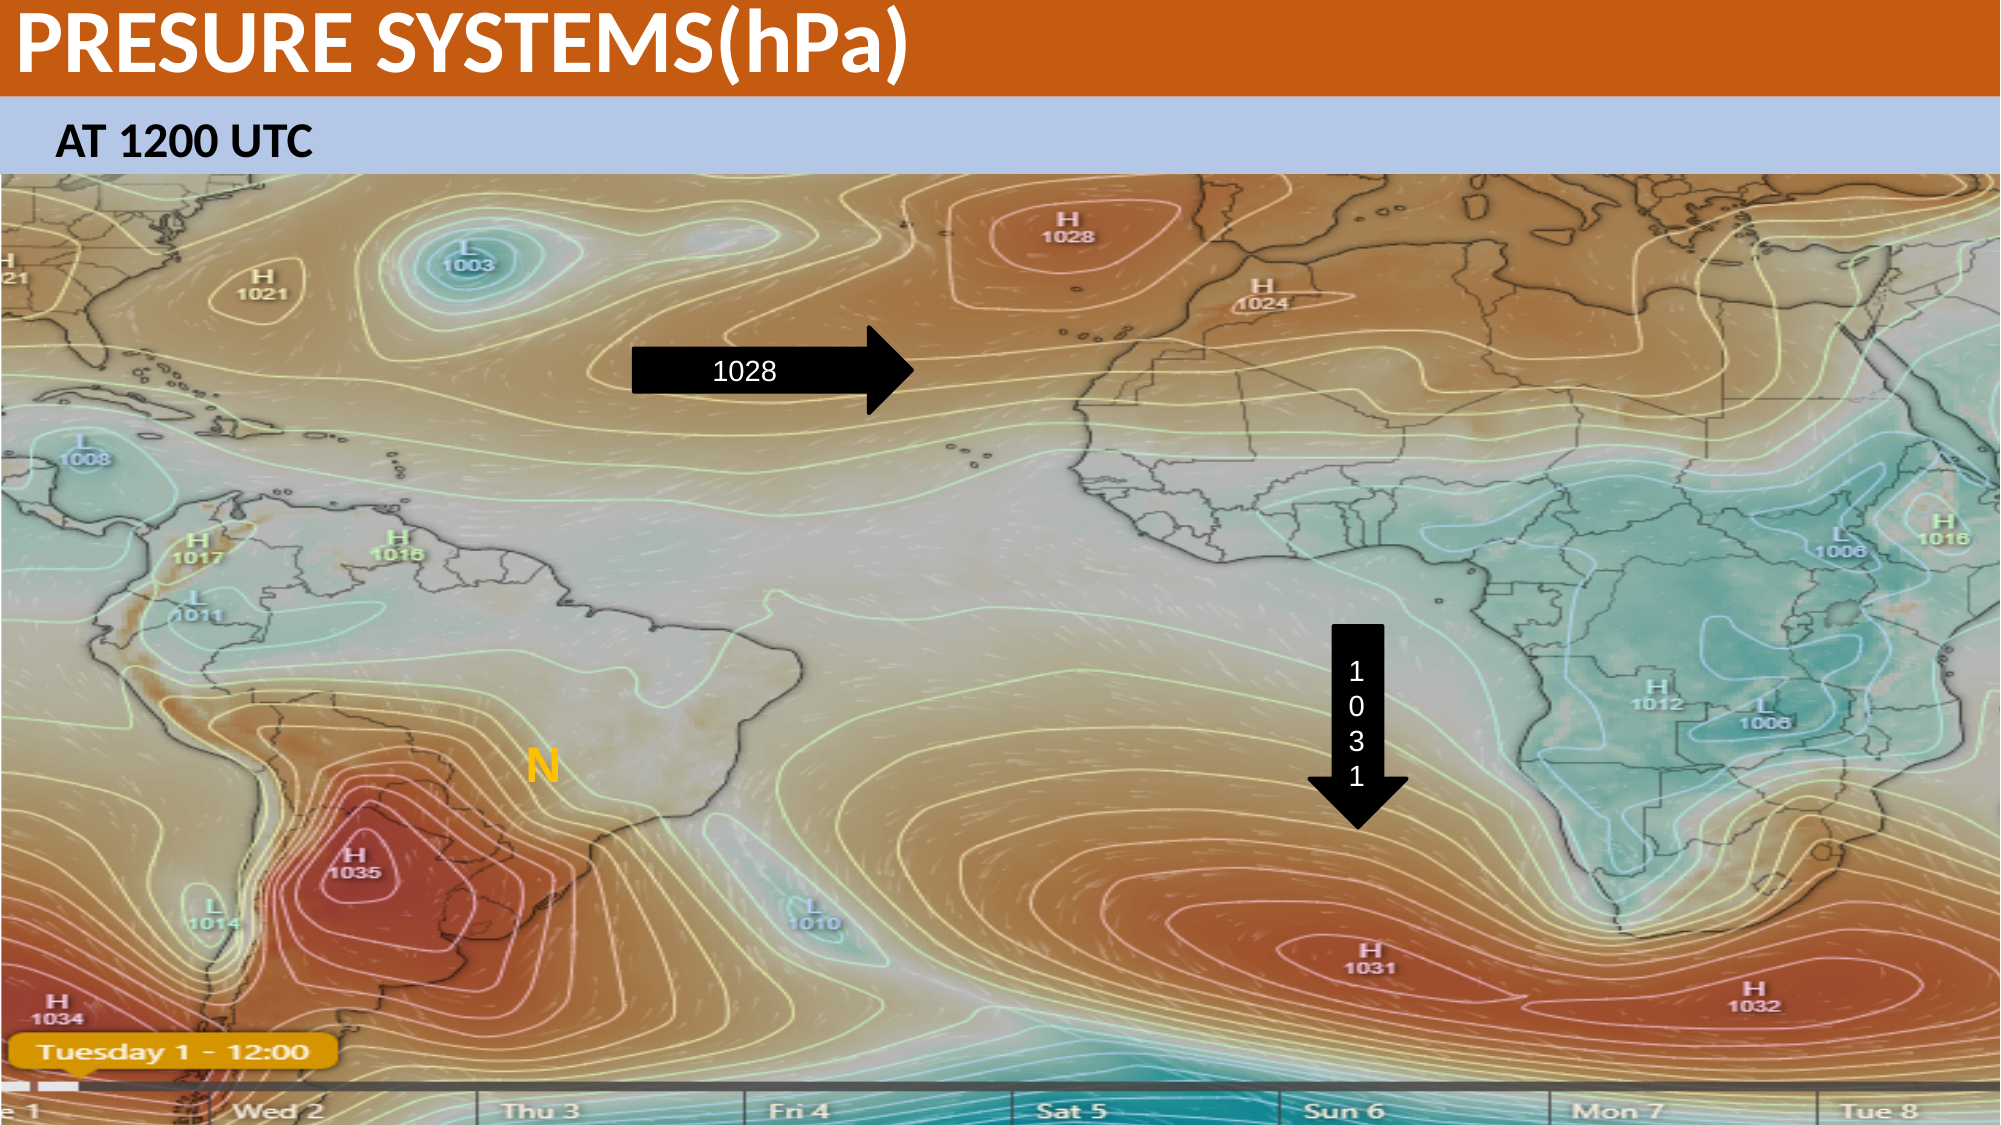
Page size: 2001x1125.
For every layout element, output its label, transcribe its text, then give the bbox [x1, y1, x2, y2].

title PRESURE SYSTEMS(hPa) [0, 0, 2000, 96]
list AT 1200 UTC [0, 96, 2000, 172]
picture [1, 174, 2000, 1125]
